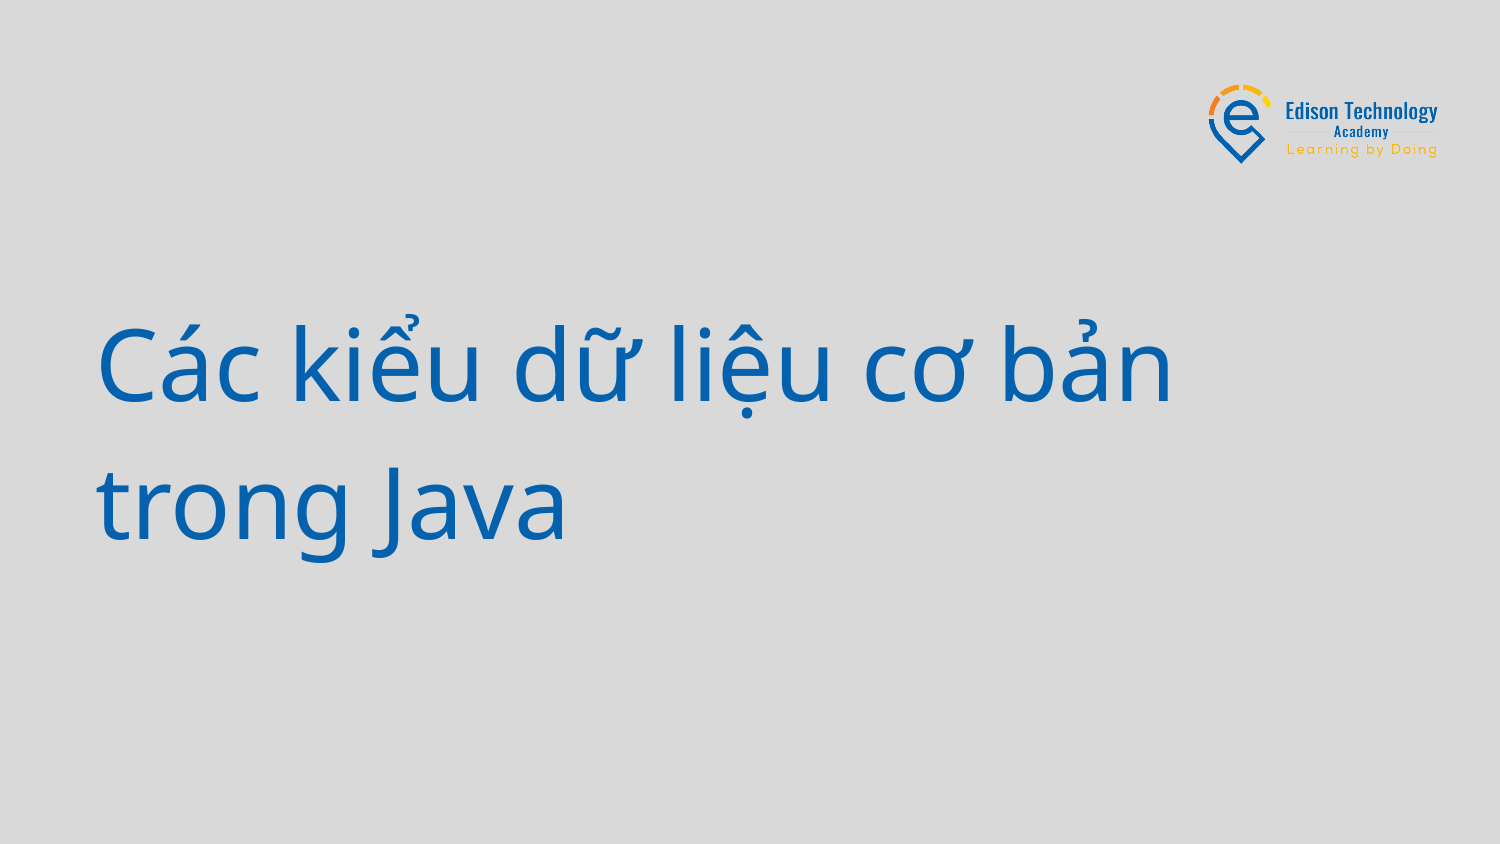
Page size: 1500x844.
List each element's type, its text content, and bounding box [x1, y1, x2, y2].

title Các kiểu dữ liệu cơ bản trong Java [80, 86, 1422, 758]
picture [1147, 83, 1500, 167]
